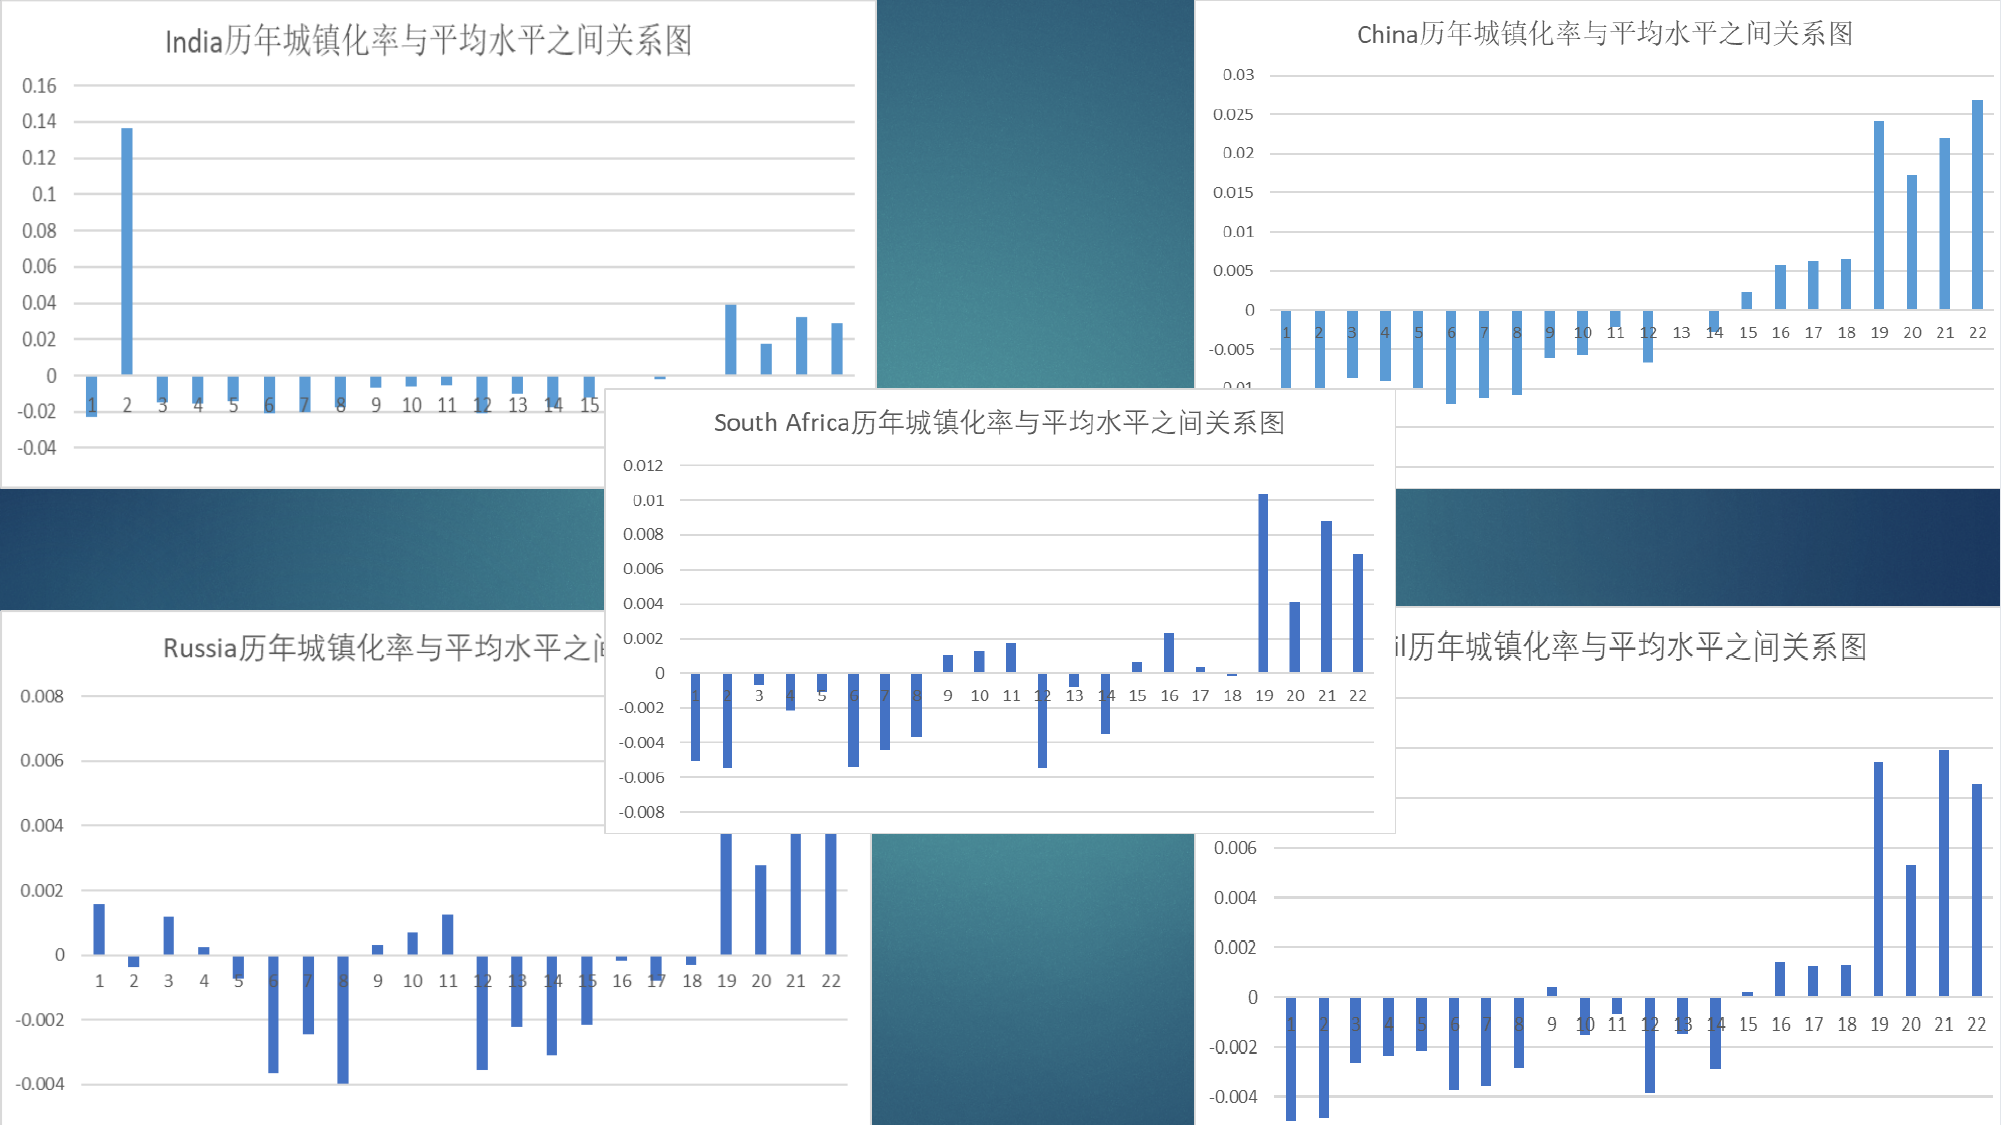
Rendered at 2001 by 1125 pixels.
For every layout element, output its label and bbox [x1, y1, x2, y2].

picture [1194, 0, 2000, 489]
picture [0, 0, 877, 1125]
list [604, 388, 1396, 834]
picture [1194, 605, 2000, 1125]
